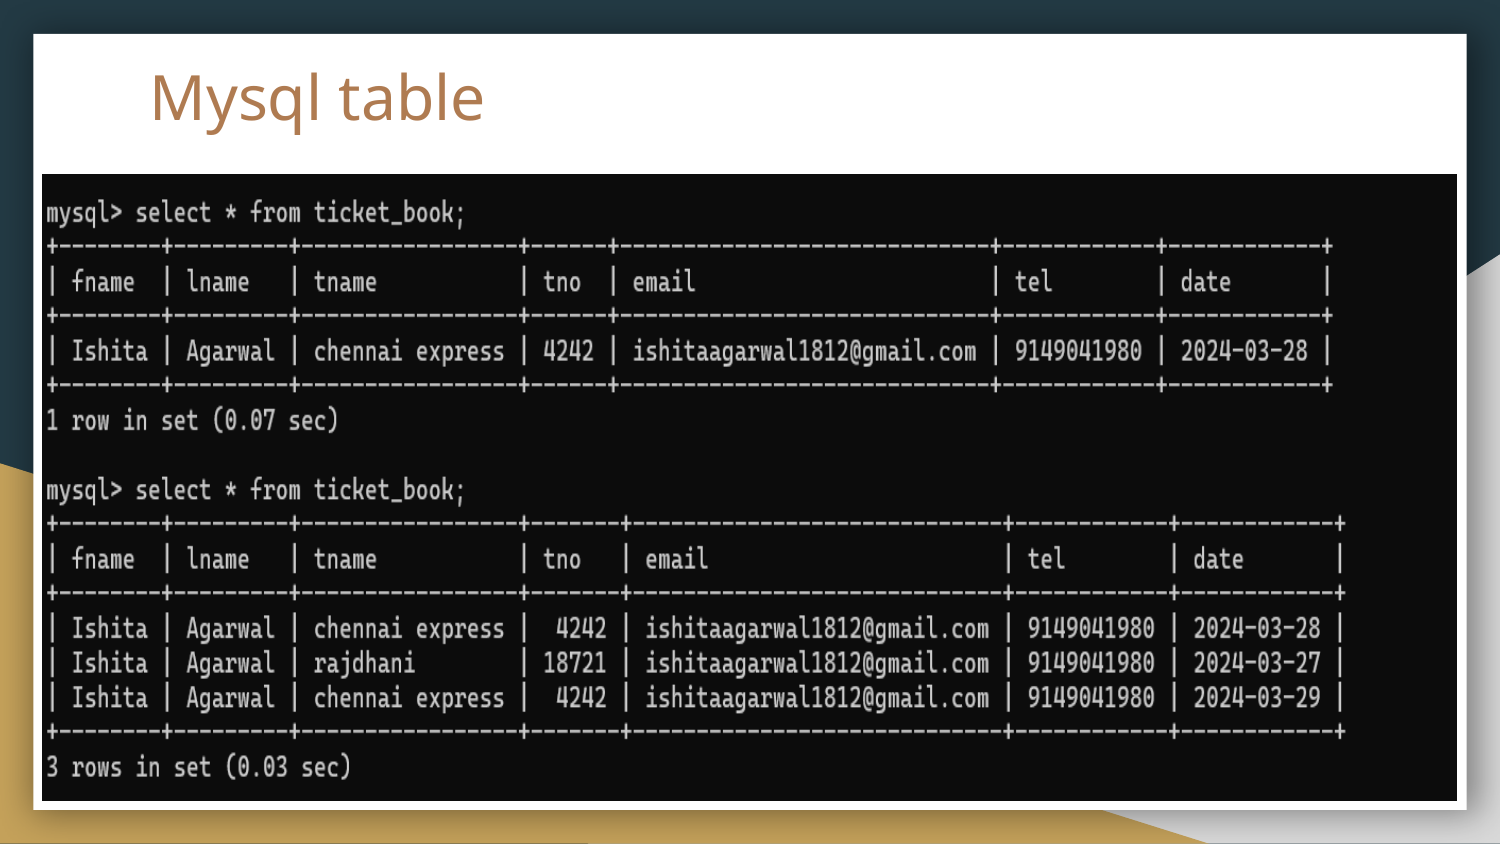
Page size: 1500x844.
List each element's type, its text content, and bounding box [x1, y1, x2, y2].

picture [41, 174, 1457, 801]
title Mysql table [134, 43, 1366, 173]
